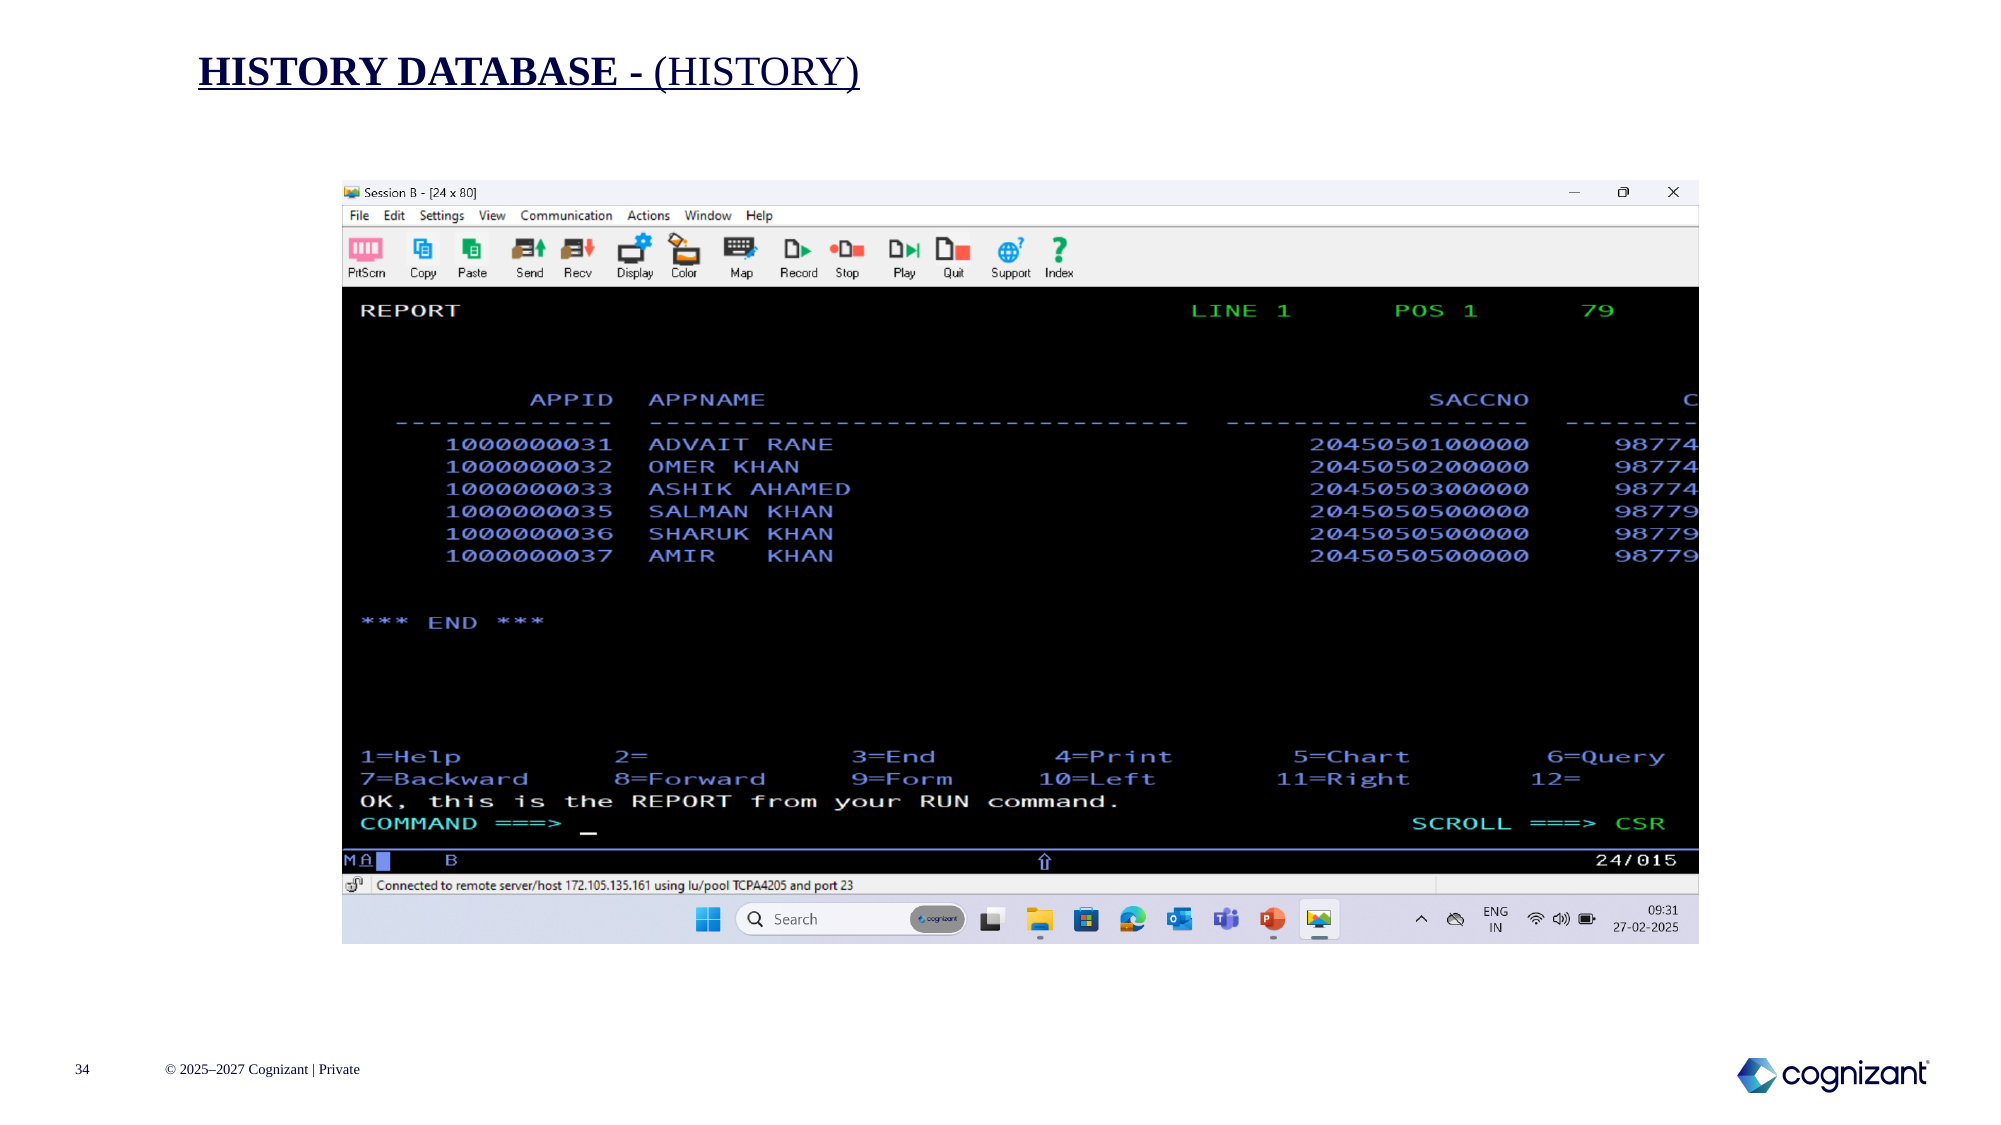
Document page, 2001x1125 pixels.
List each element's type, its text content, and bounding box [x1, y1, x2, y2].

footer © 2025–2027 Cognizant | Private [165, 1050, 456, 1088]
slide_number 34 [75, 1050, 135, 1088]
text_box HISTORY DATABASE - (HISTORY) [198, 49, 1408, 95]
picture [341, 180, 1700, 945]
picture [1737, 1058, 1930, 1093]
